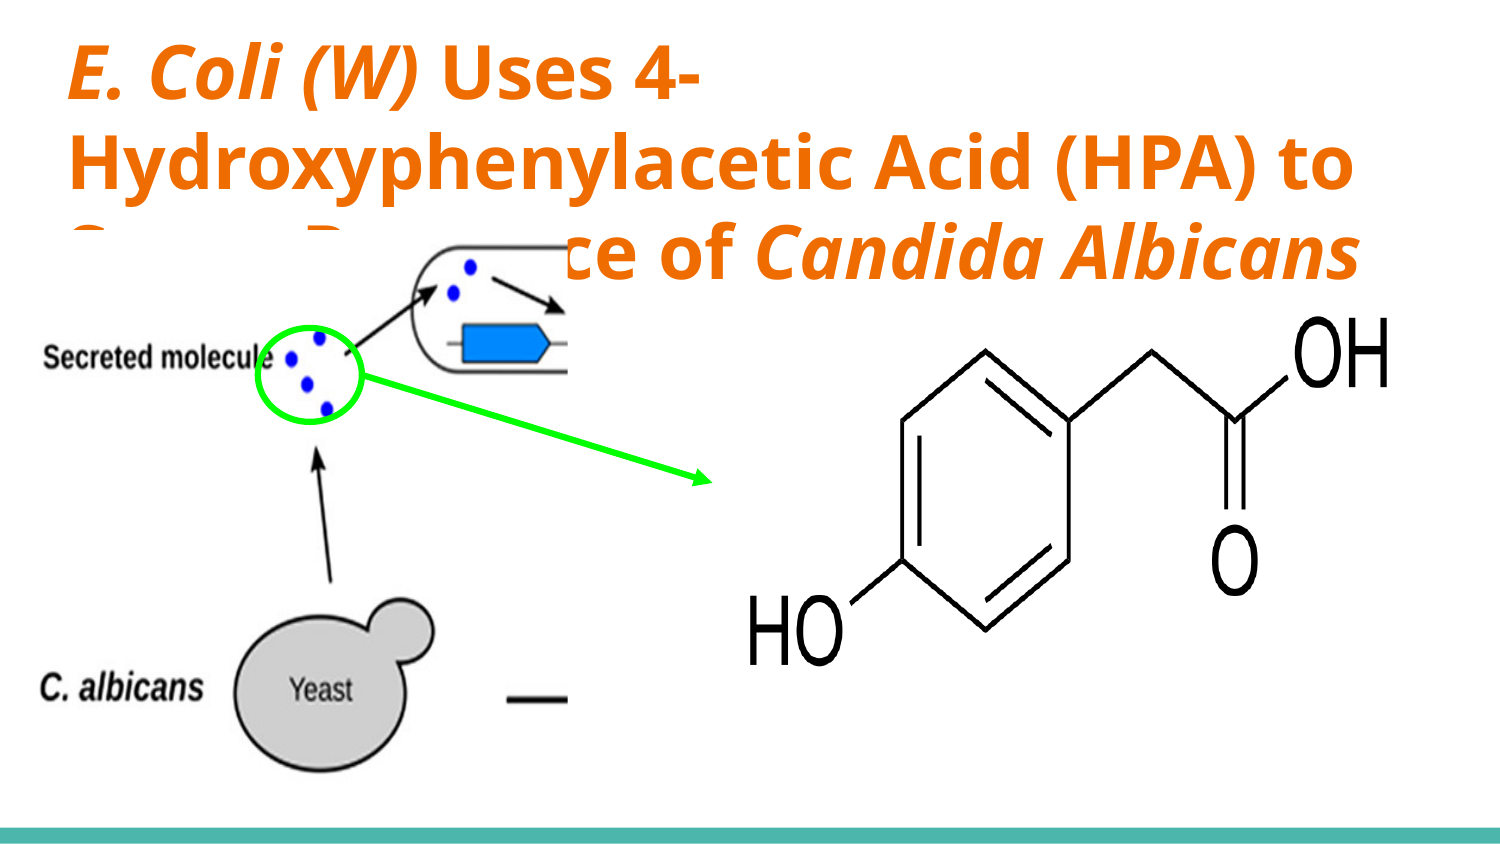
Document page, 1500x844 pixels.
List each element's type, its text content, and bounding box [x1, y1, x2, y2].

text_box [361, 374, 713, 484]
picture [30, 230, 568, 795]
title E. Coli (W) Uses 4-Hydroxyphenylacetic Acid (HPA) to Sense Presence of Candida Albicans [51, 9, 1449, 104]
picture [712, 284, 1431, 682]
